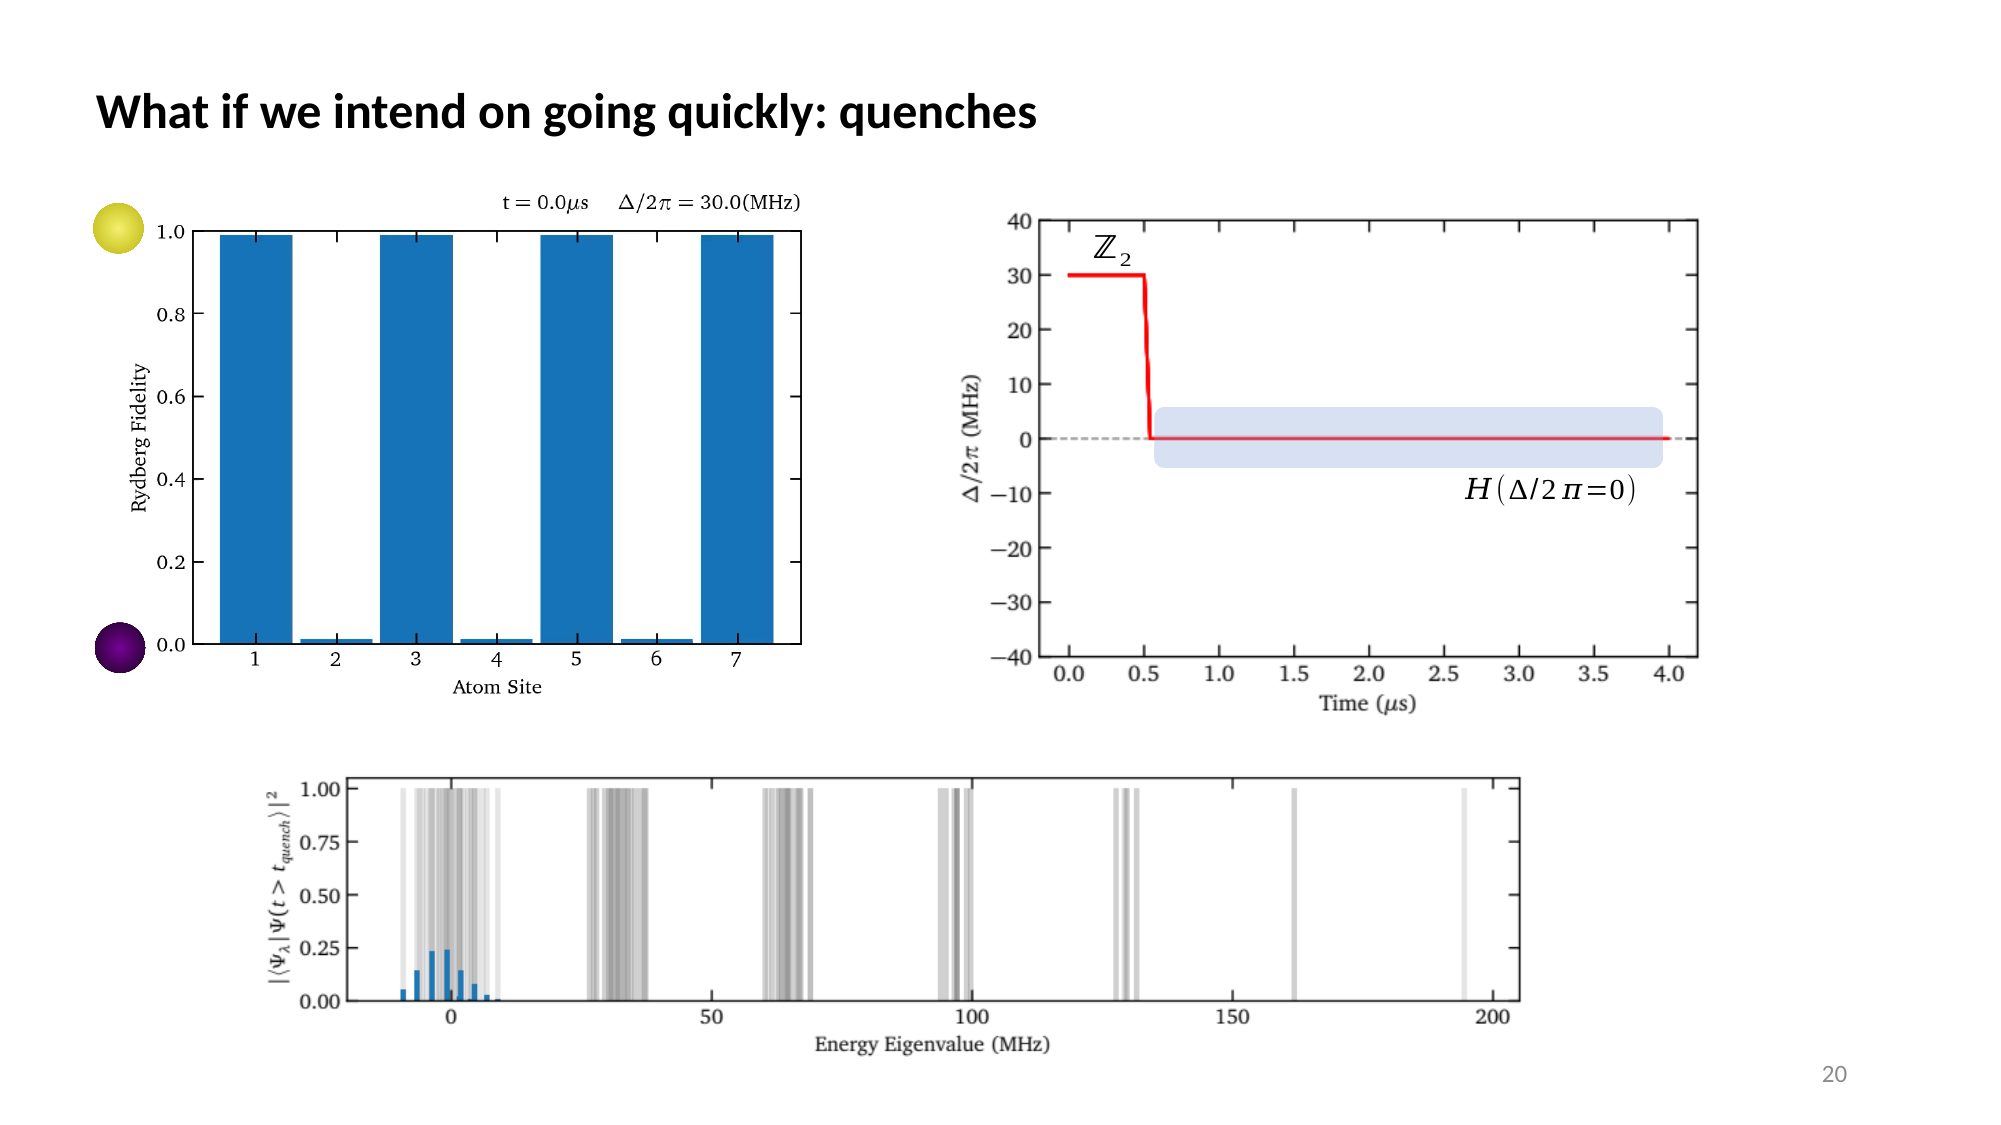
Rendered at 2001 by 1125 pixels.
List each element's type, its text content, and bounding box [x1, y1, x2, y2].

text_box What if we intend on going quickly: quenches [81, 70, 1053, 146]
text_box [93, 177, 880, 702]
picture [254, 765, 1530, 1068]
picture [947, 198, 1709, 727]
slide_number 20 [1412, 1042, 1863, 1103]
